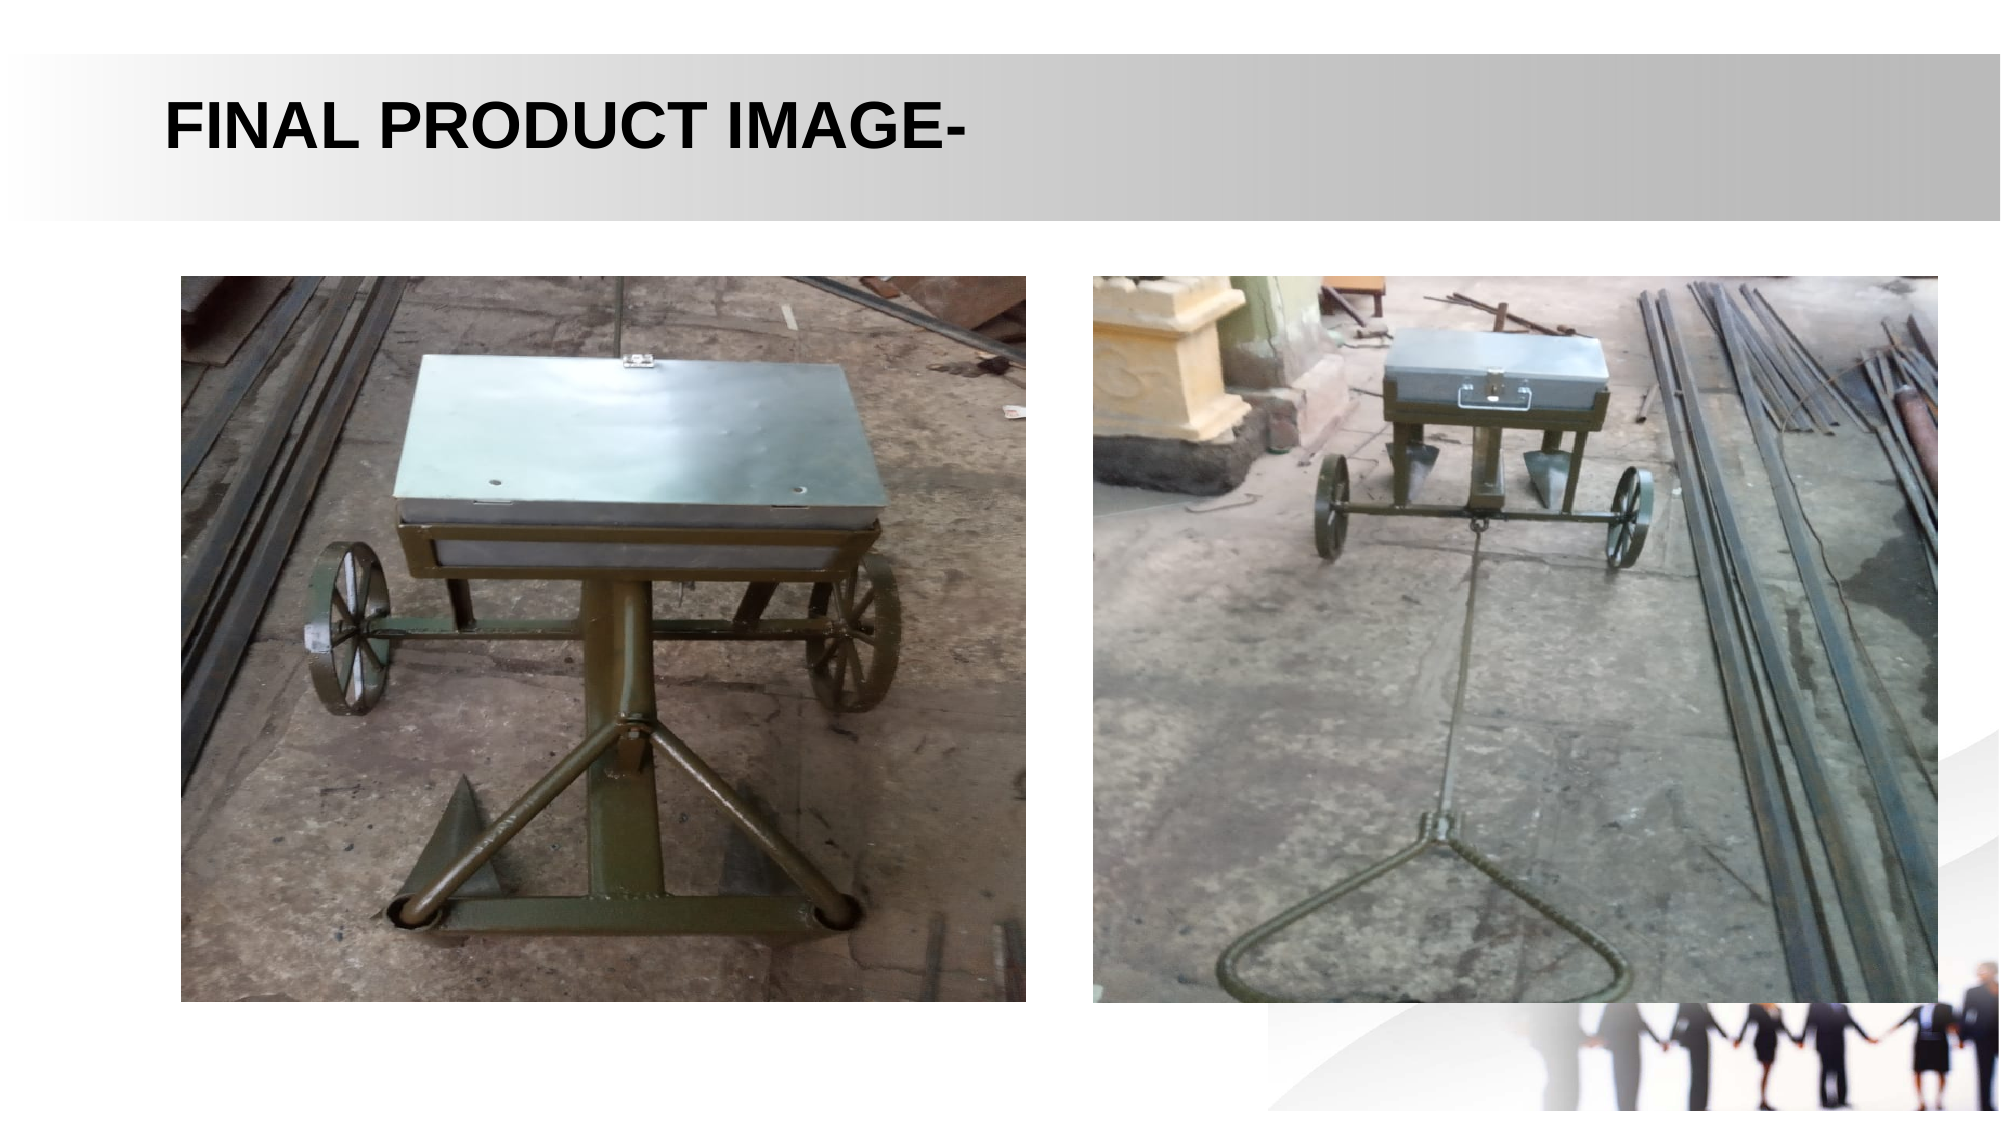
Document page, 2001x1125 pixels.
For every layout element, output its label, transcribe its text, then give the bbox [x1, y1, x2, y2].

text_box FINAL PRODUCT IMAGE- [149, 73, 983, 169]
picture [1093, 276, 1999, 1111]
picture [181, 276, 1026, 1002]
